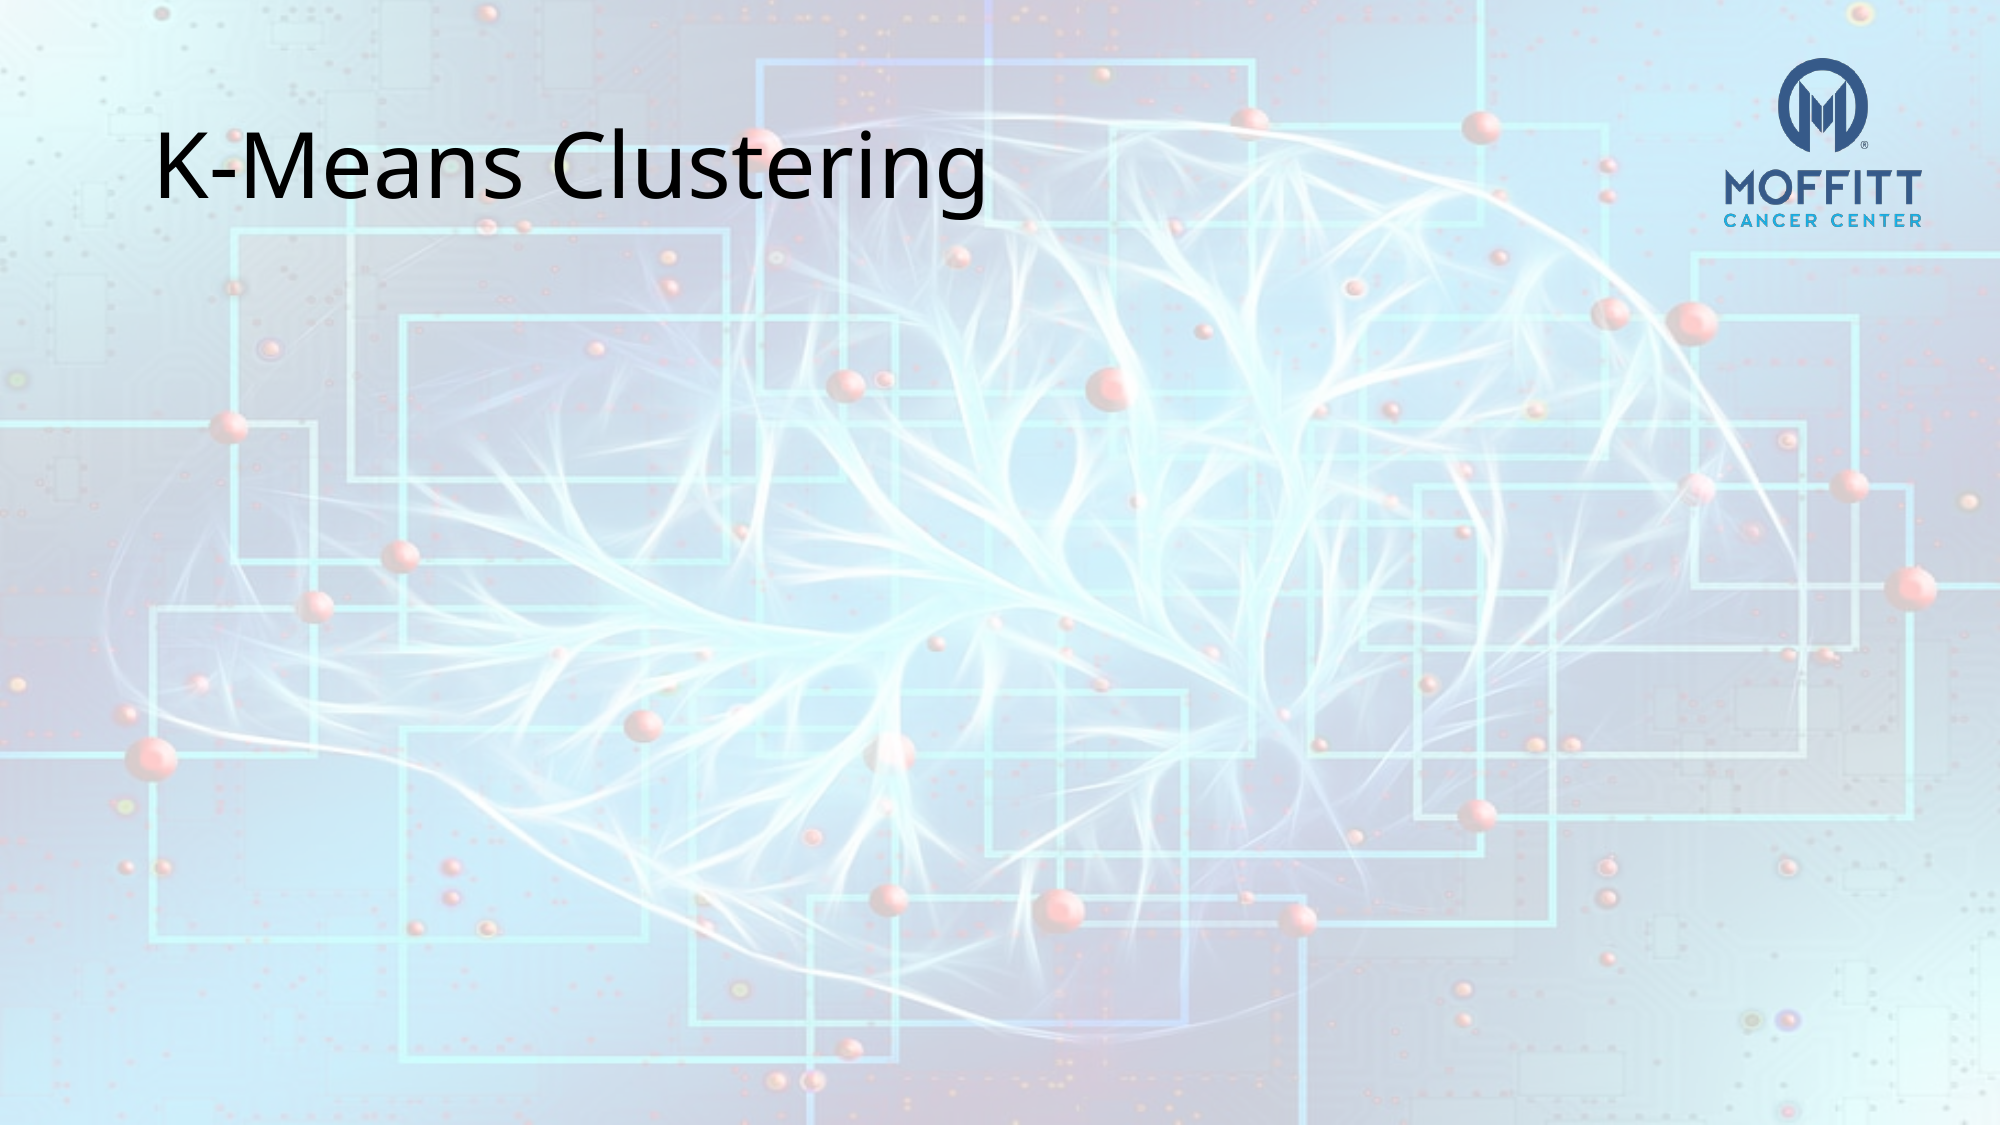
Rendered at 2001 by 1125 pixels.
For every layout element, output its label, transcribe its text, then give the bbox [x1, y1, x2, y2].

picture [1724, 58, 1922, 227]
title K-Means Clustering [137, 59, 1863, 278]
